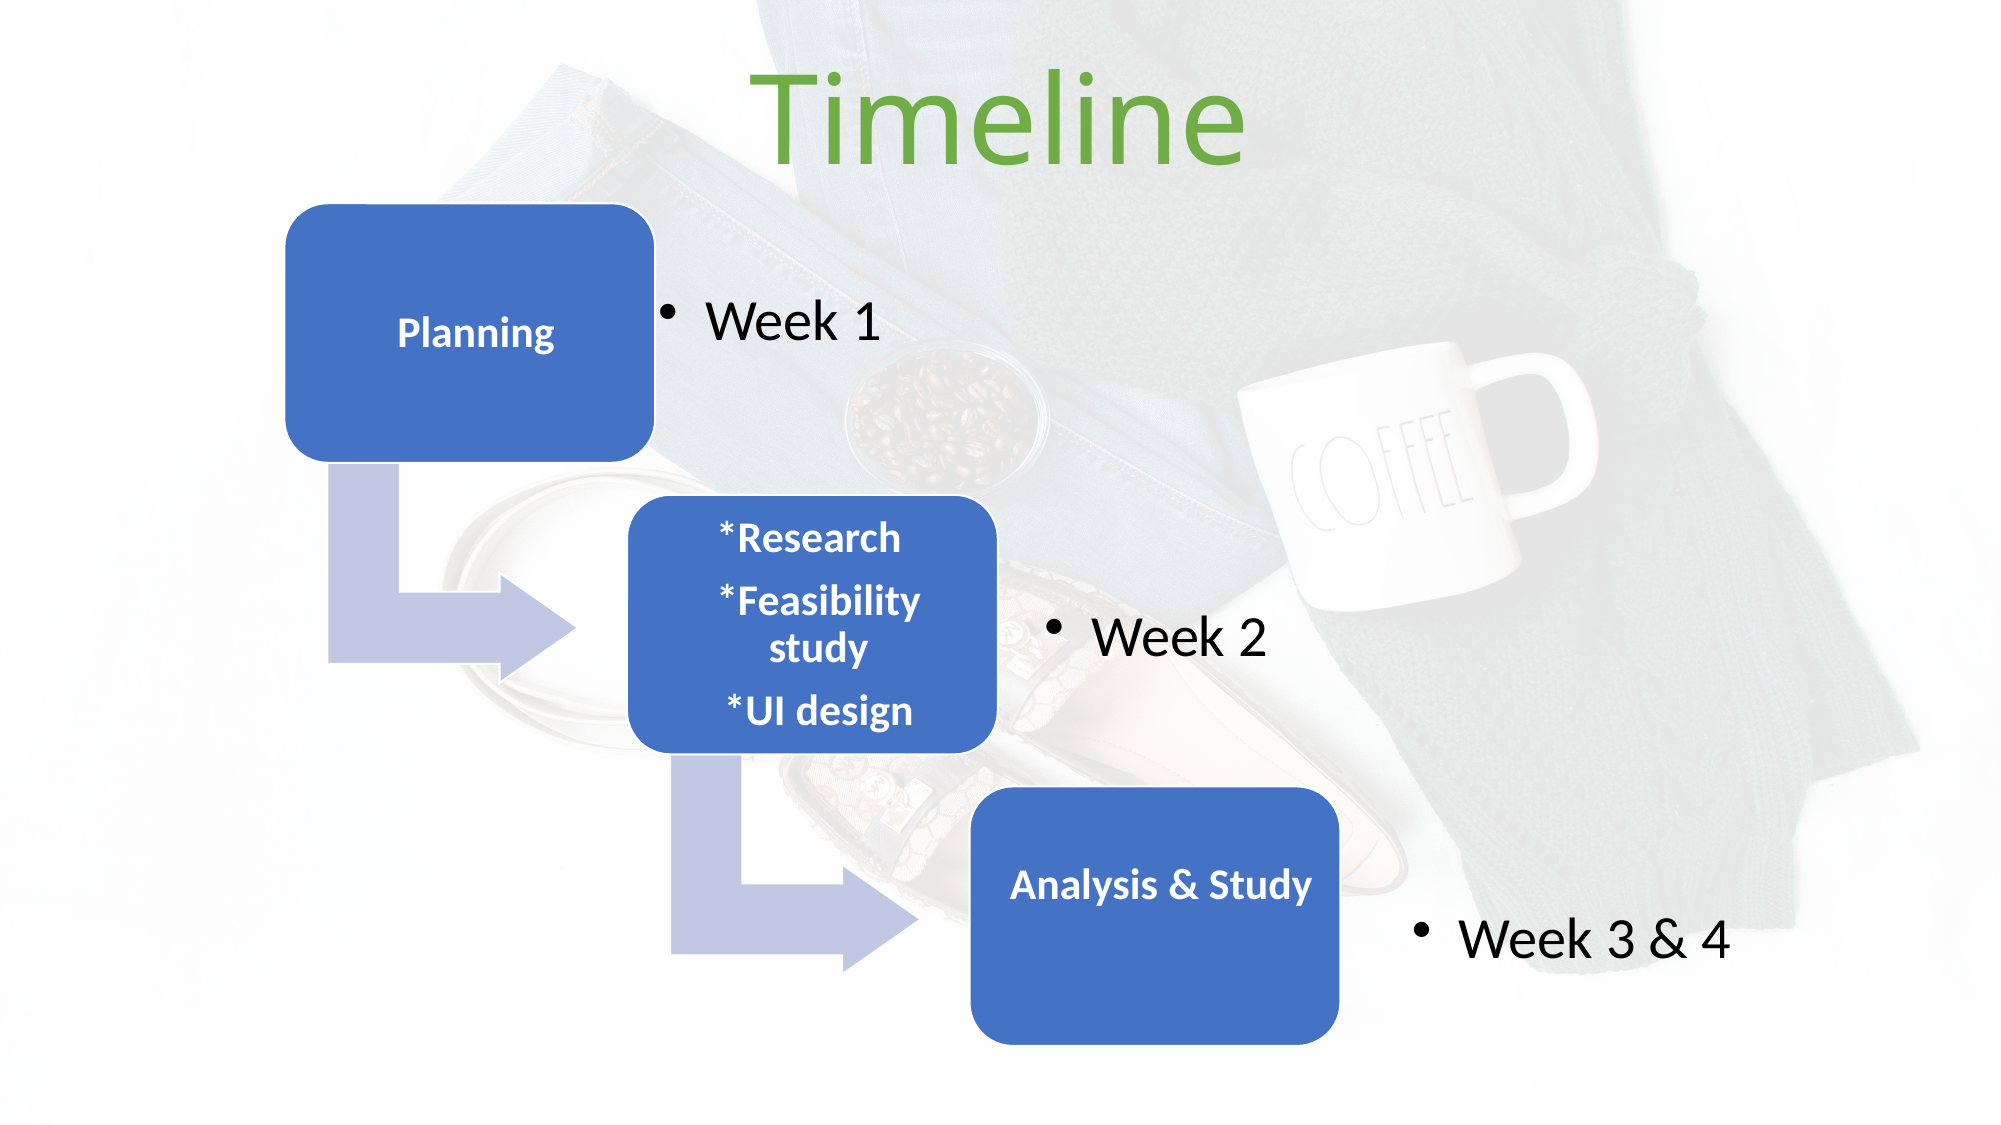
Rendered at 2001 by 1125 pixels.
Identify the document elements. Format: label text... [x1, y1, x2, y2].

text_box Timeline [117, 31, 1883, 197]
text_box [117, 198, 1851, 1051]
